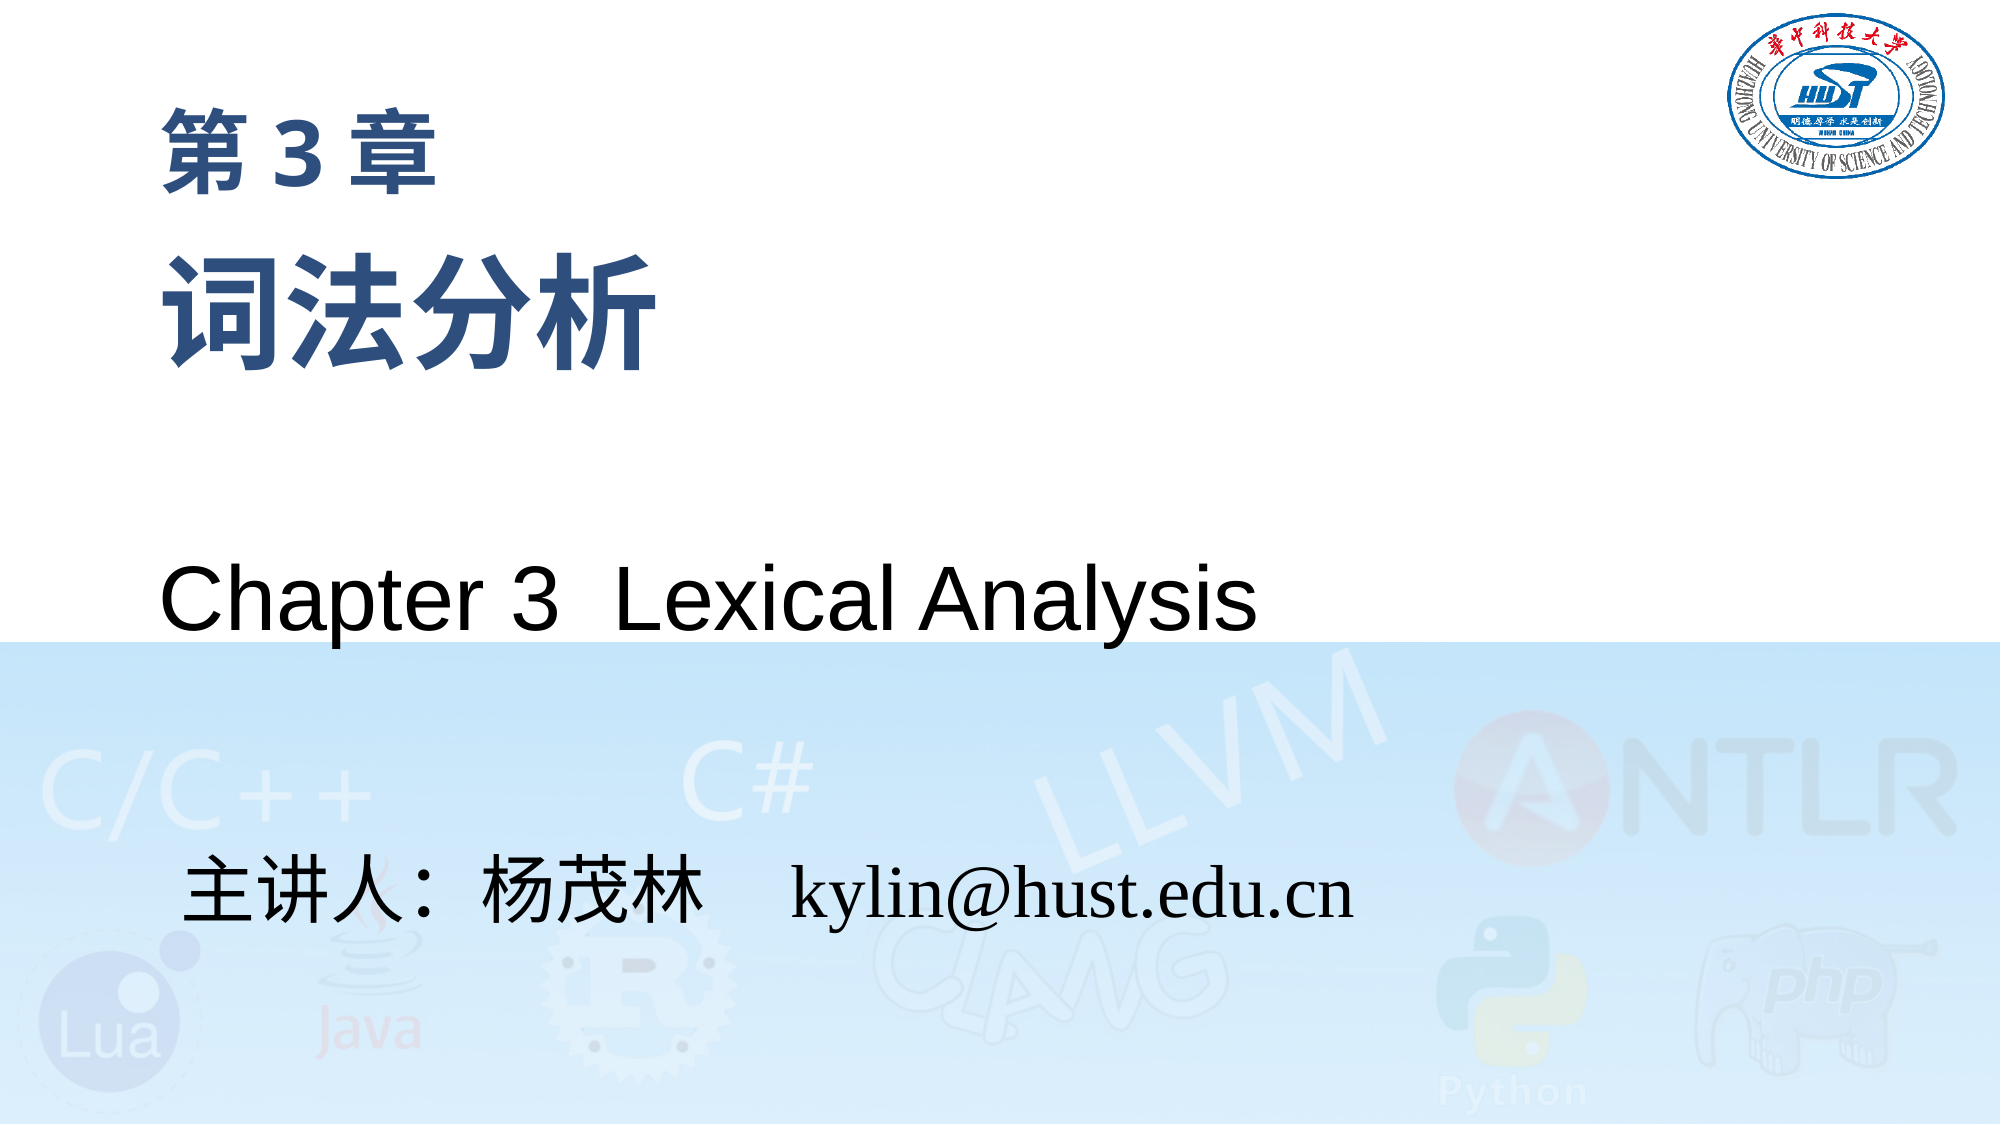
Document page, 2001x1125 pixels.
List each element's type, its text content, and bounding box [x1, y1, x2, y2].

title 第3章 词法分析 Chapter 3 Lexical Analysis [143, 13, 1712, 642]
picture [1726, 13, 1945, 179]
picture [0, 642, 2000, 1124]
